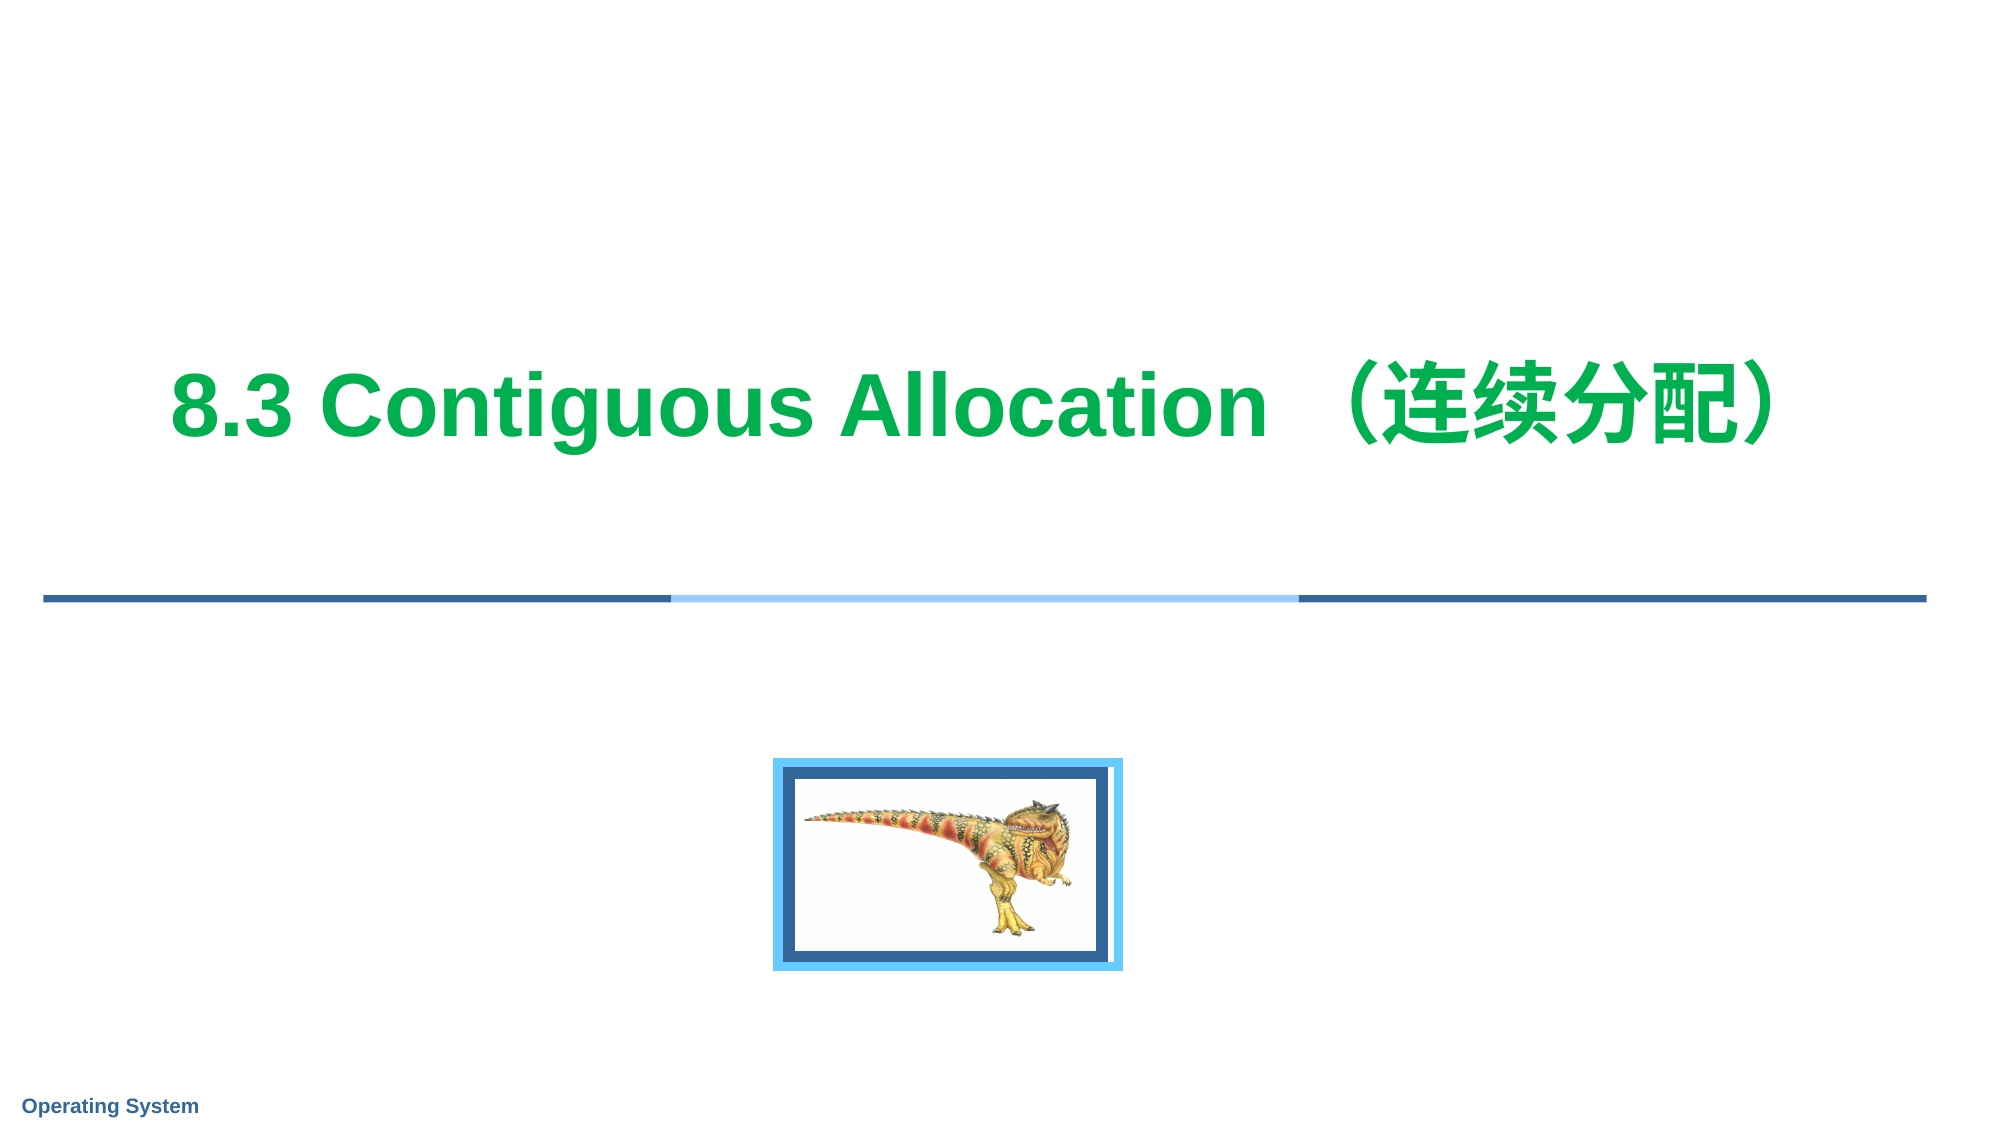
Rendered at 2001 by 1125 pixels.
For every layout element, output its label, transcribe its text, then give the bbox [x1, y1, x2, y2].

picture [795, 779, 1096, 951]
title 8.3 Contiguous Allocation（连续分配） [150, 112, 1850, 462]
